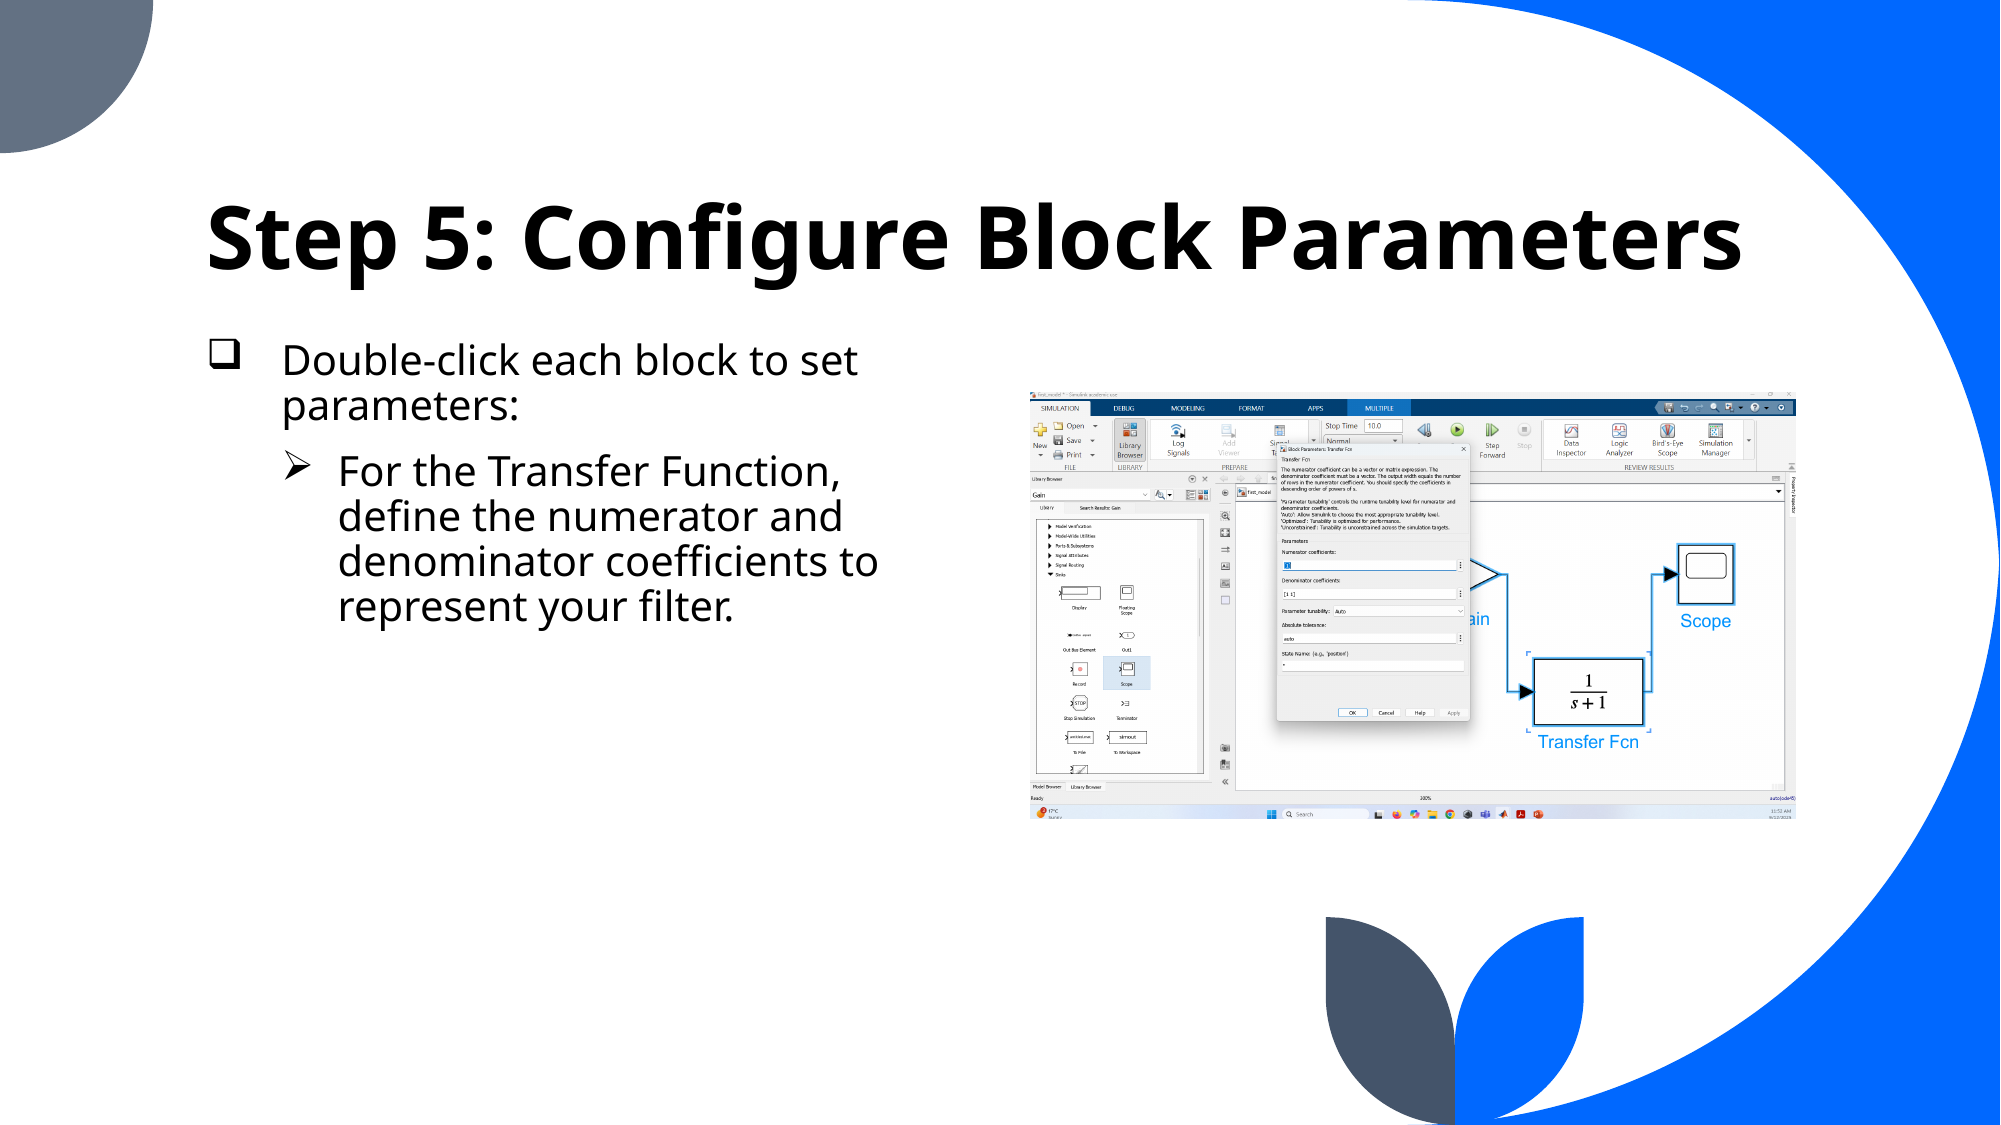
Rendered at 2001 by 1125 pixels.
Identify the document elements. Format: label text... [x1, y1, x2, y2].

picture [1030, 392, 1796, 819]
list Double-click each block to set parameters: For the Transfer Function, define the numerator and denominator coefficients to represent your filter. [191, 332, 957, 879]
title Step 5: Configure Block Parameters [191, 22, 1767, 294]
